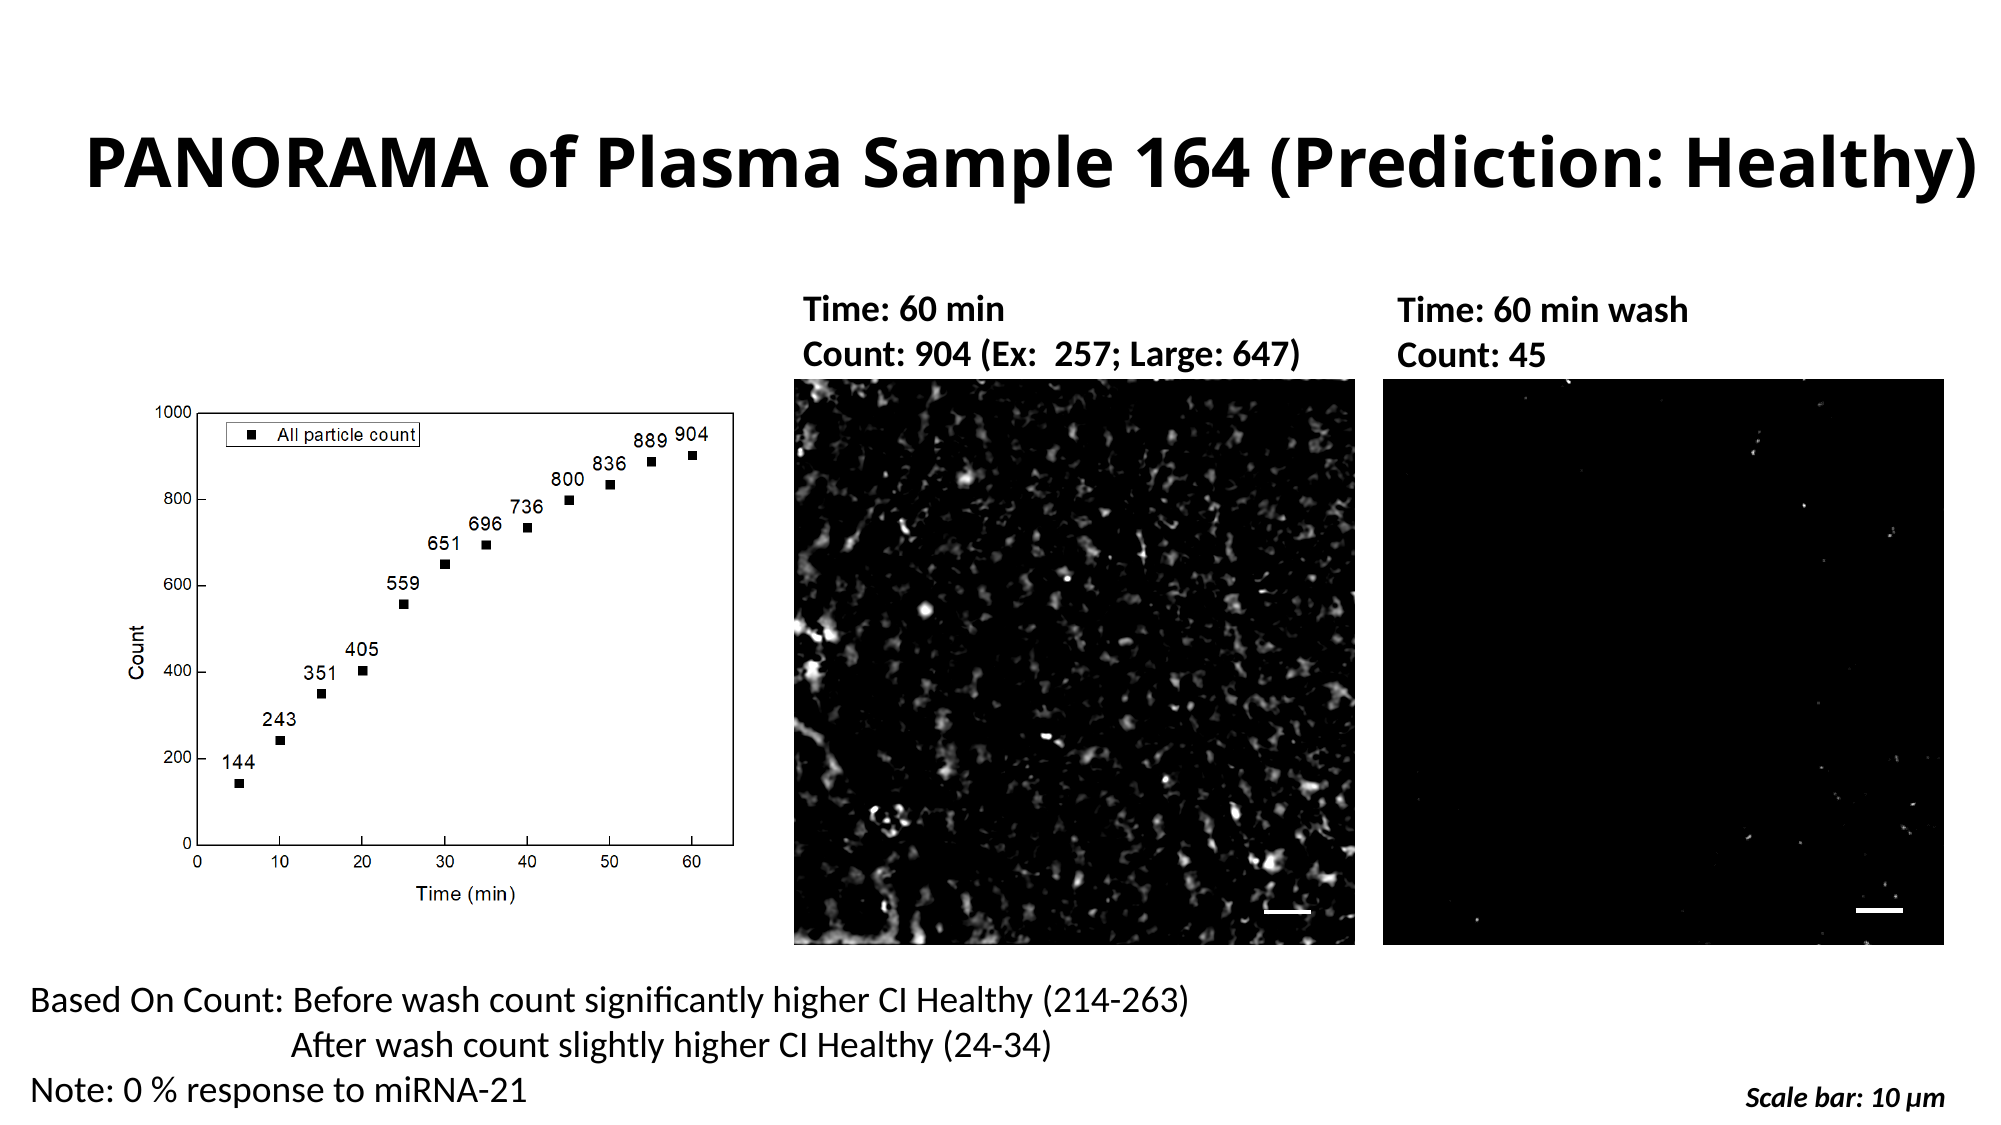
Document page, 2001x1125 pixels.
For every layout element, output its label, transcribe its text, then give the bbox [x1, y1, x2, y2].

text_box PANORAMA of Plasma Sample 164 (Prediction: Healthy) [70, 82, 2000, 249]
text_box Time: 60 min wash Count: 45 [1382, 277, 1884, 518]
picture [794, 379, 1355, 945]
picture [1383, 379, 1944, 945]
picture [97, 379, 776, 945]
text_box Scale bar: 10 µm [1833, 1070, 2000, 1121]
text_box Time: 60 min Count: 904 (Ex: 257; Large: 647) [788, 276, 1361, 382]
text_box Based On Count: Before wash count significantly higher CI Healthy (214-263) After wash count slightly higher CI Healthy (24-34) Note: 0 % response to miRNA-21 [15, 967, 1833, 1125]
